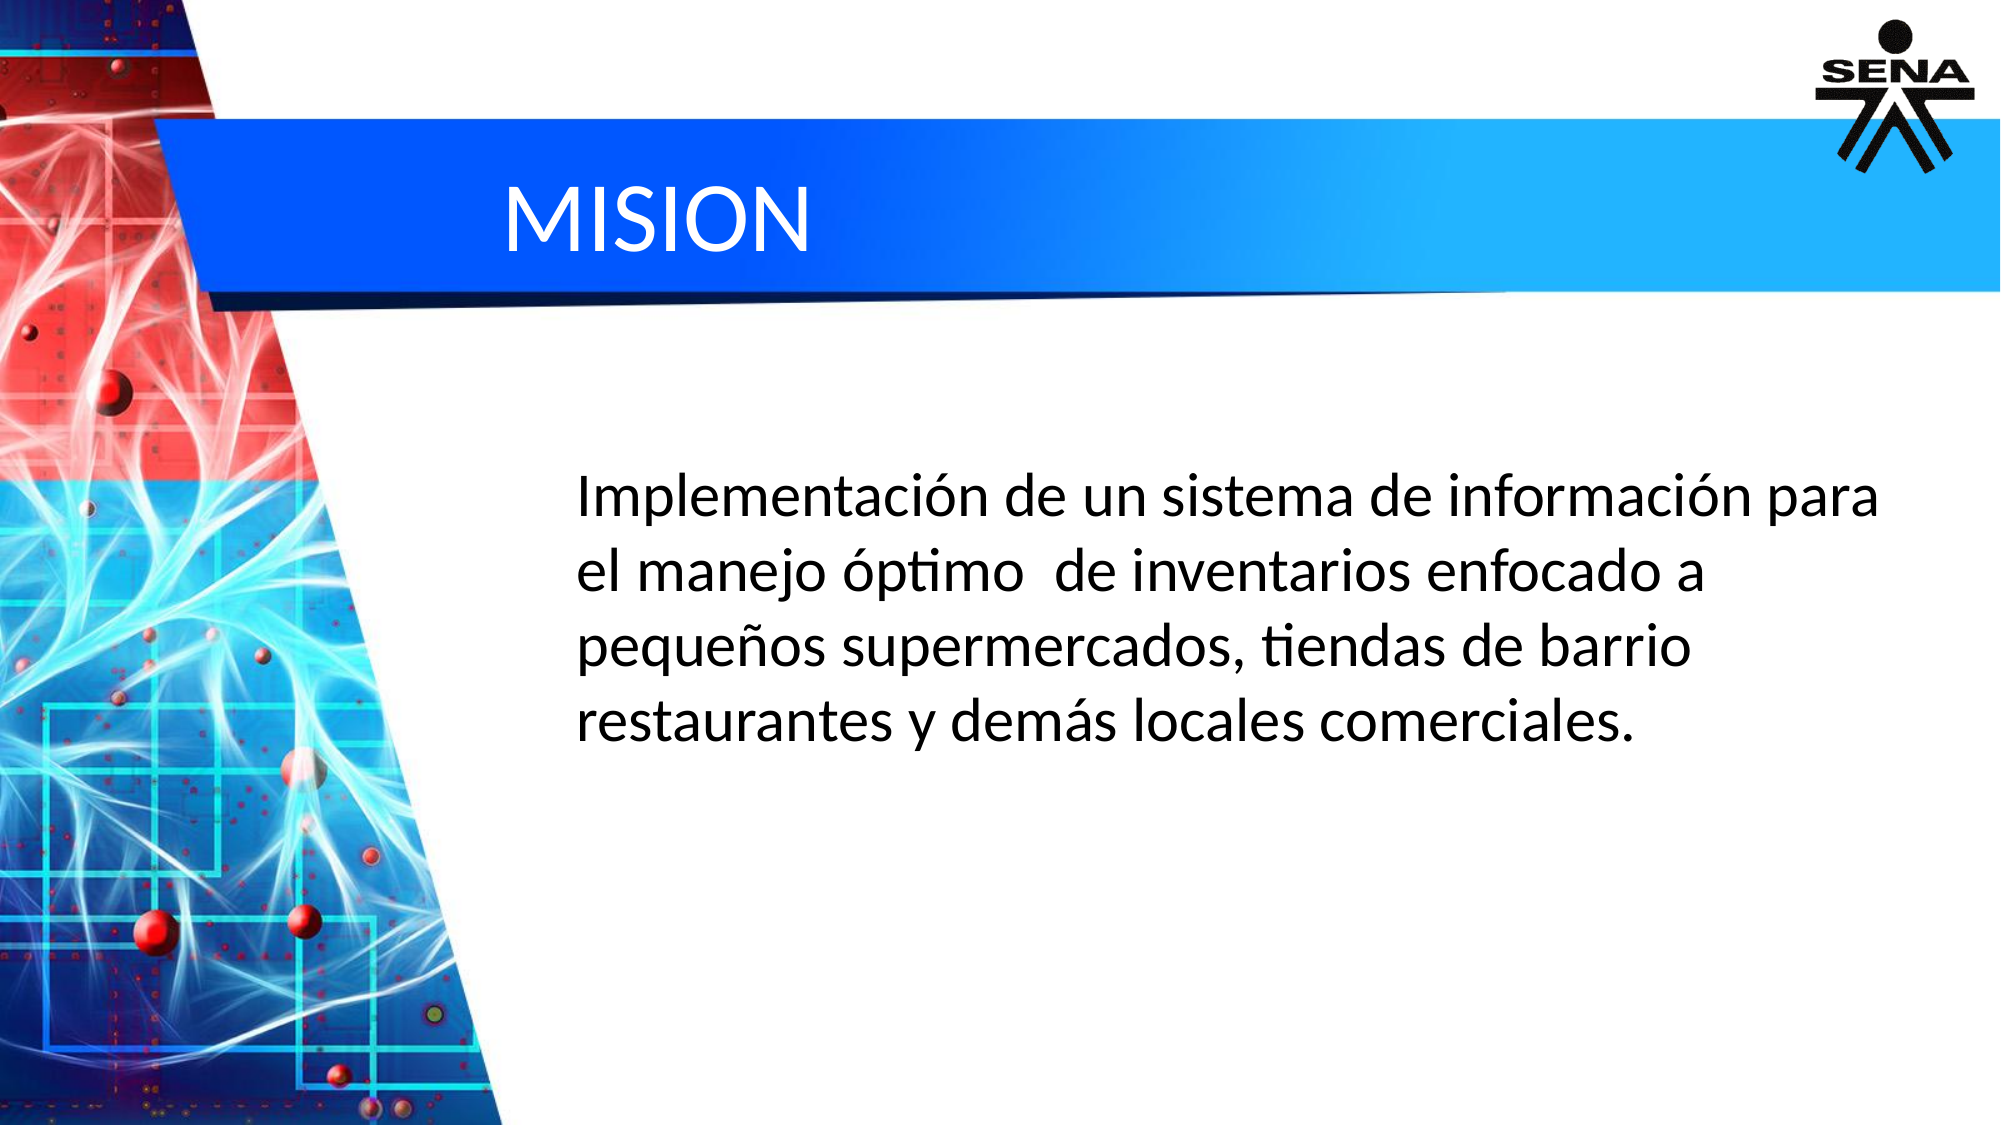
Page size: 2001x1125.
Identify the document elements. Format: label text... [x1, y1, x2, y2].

title MISION [486, 132, 1900, 292]
list Implementación de un sistema de información para el manejo óptimo de inventarios enfocado a pequeños supermercados, tiendas de barrio restaurantes y demás locales comerciales. [486, 359, 1900, 1064]
picture [0, 0, 2001, 1125]
